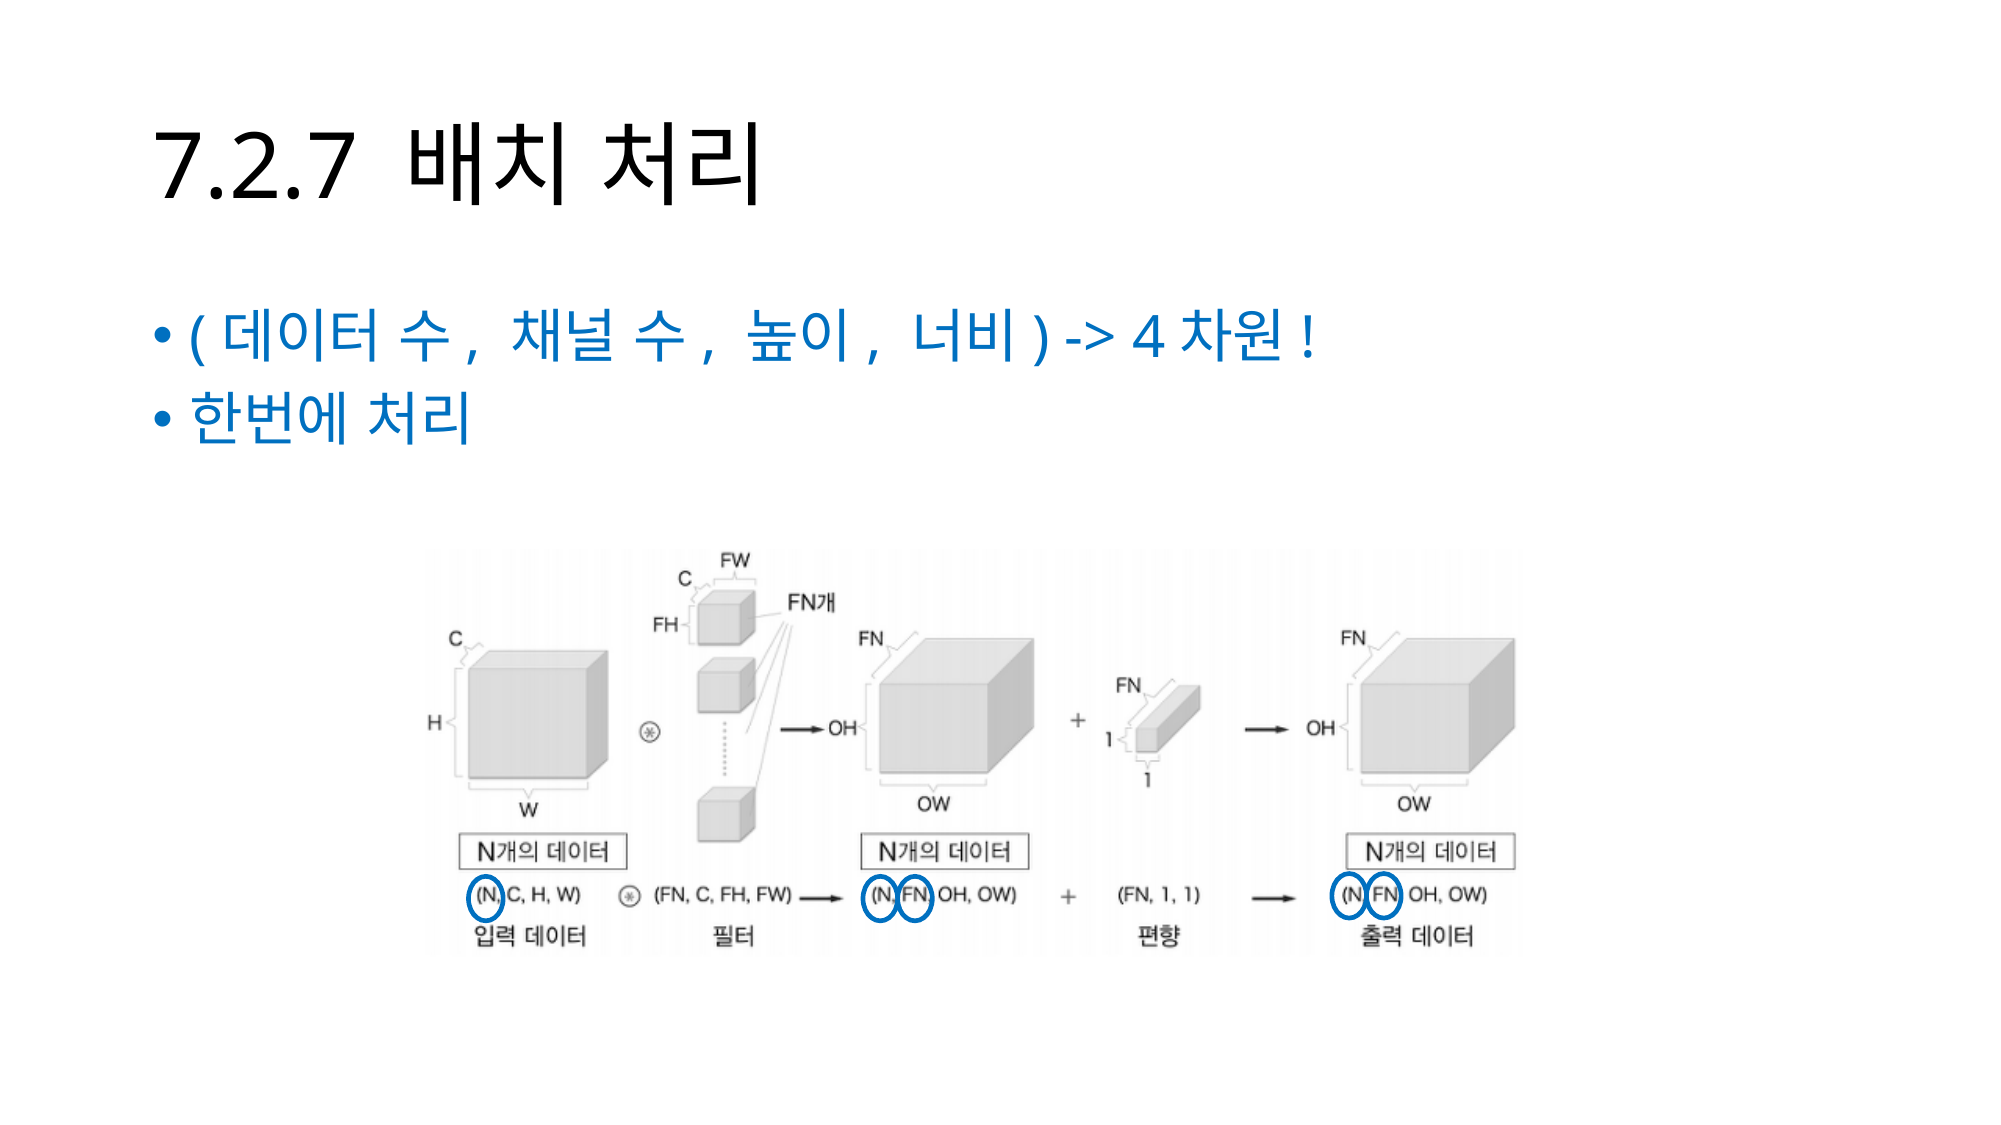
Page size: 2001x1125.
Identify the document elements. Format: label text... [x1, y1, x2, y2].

list (데이터 수, 채널 수, 높이, 너비) -> 4차원! 한번에 처리 [137, 299, 1863, 1014]
picture [423, 549, 1549, 972]
title 7.2.7 배치 처리 [137, 59, 1863, 278]
